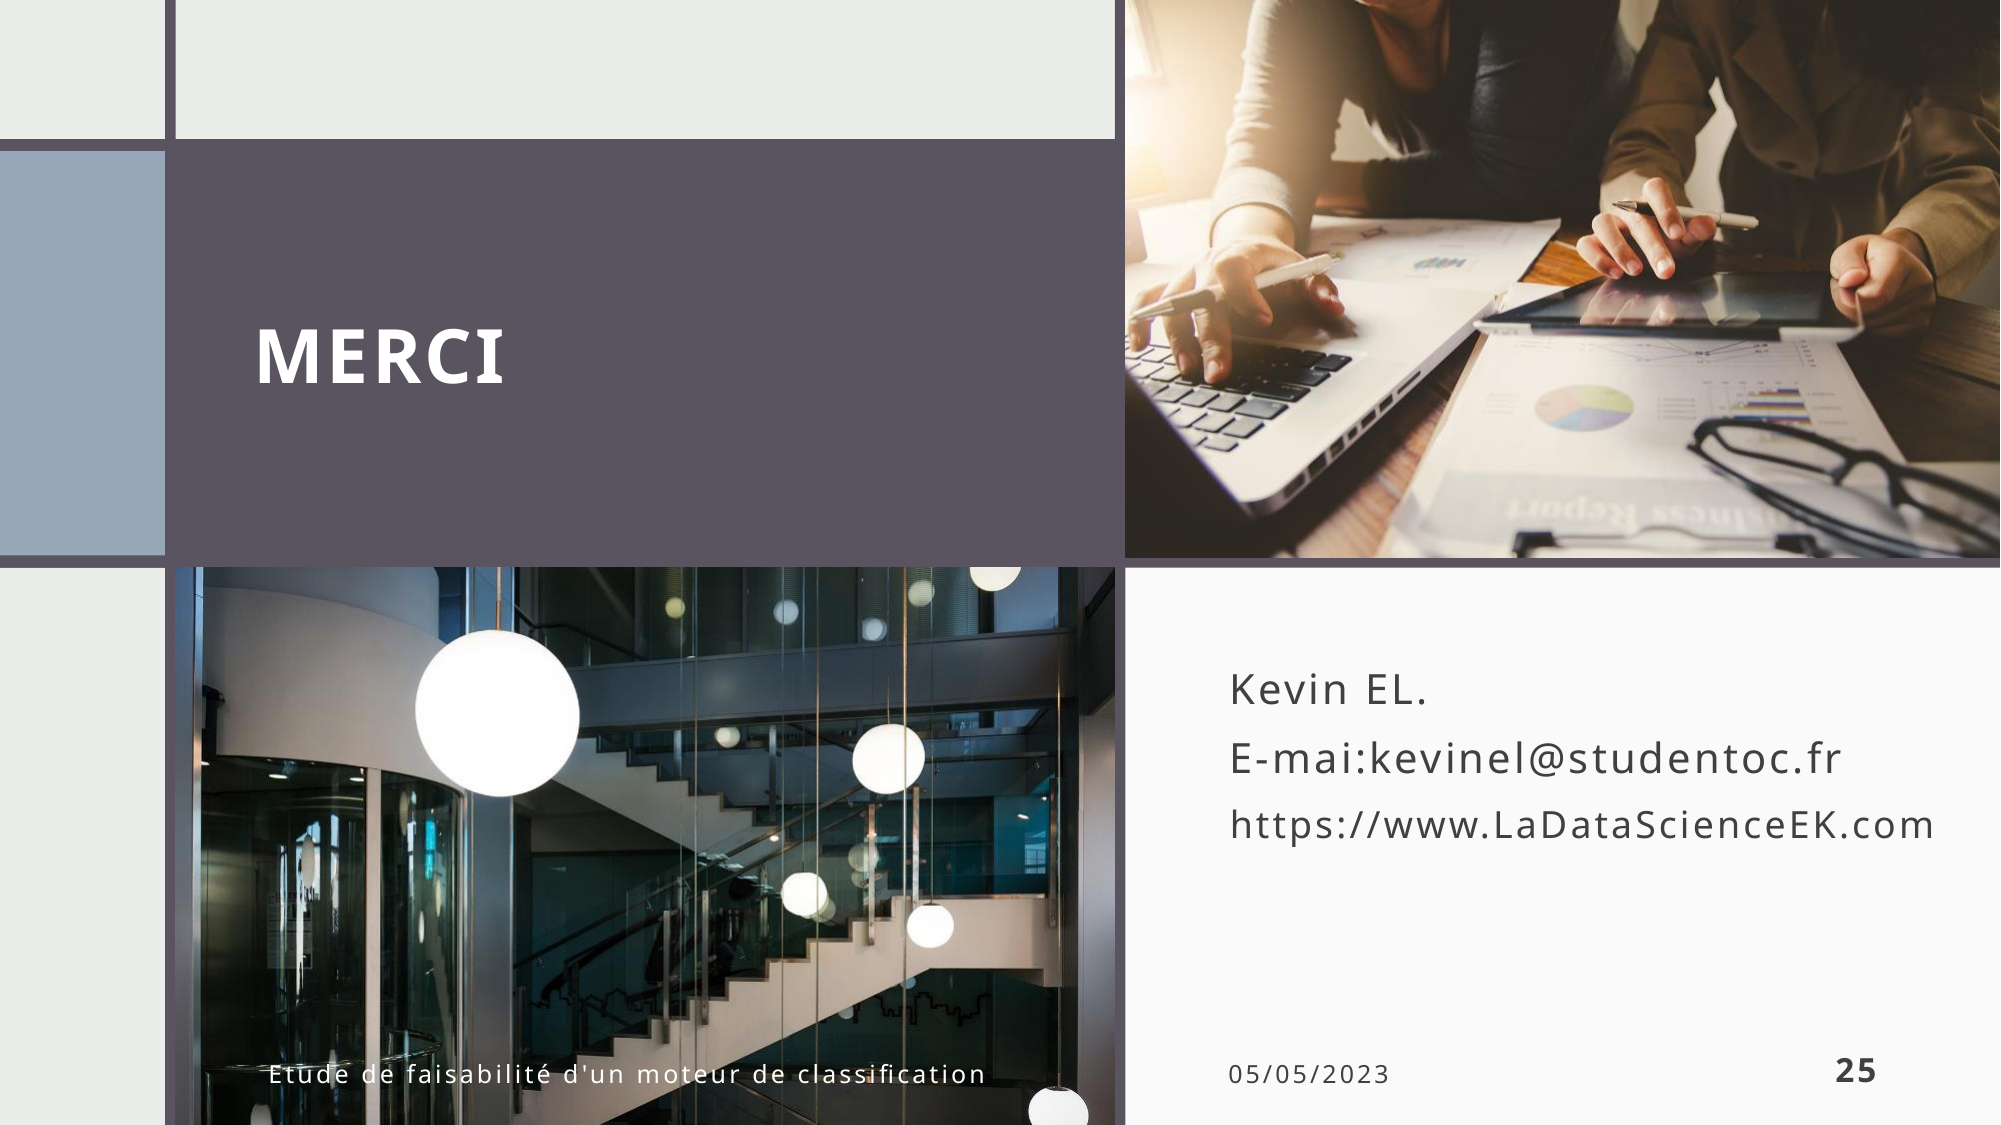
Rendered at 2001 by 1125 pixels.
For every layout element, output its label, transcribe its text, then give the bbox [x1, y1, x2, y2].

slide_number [1210, 1035, 1660, 1110]
list Kevin EL. E-mai:kevinel@studentoc.fr https://www.LaDataScienceEK.com [1211, 644, 2000, 1020]
picture [174, 567, 1115, 1125]
slide_number 25 [1733, 1035, 1895, 1110]
picture [1124, 0, 2000, 558]
title MERCI [235, 186, 1033, 518]
